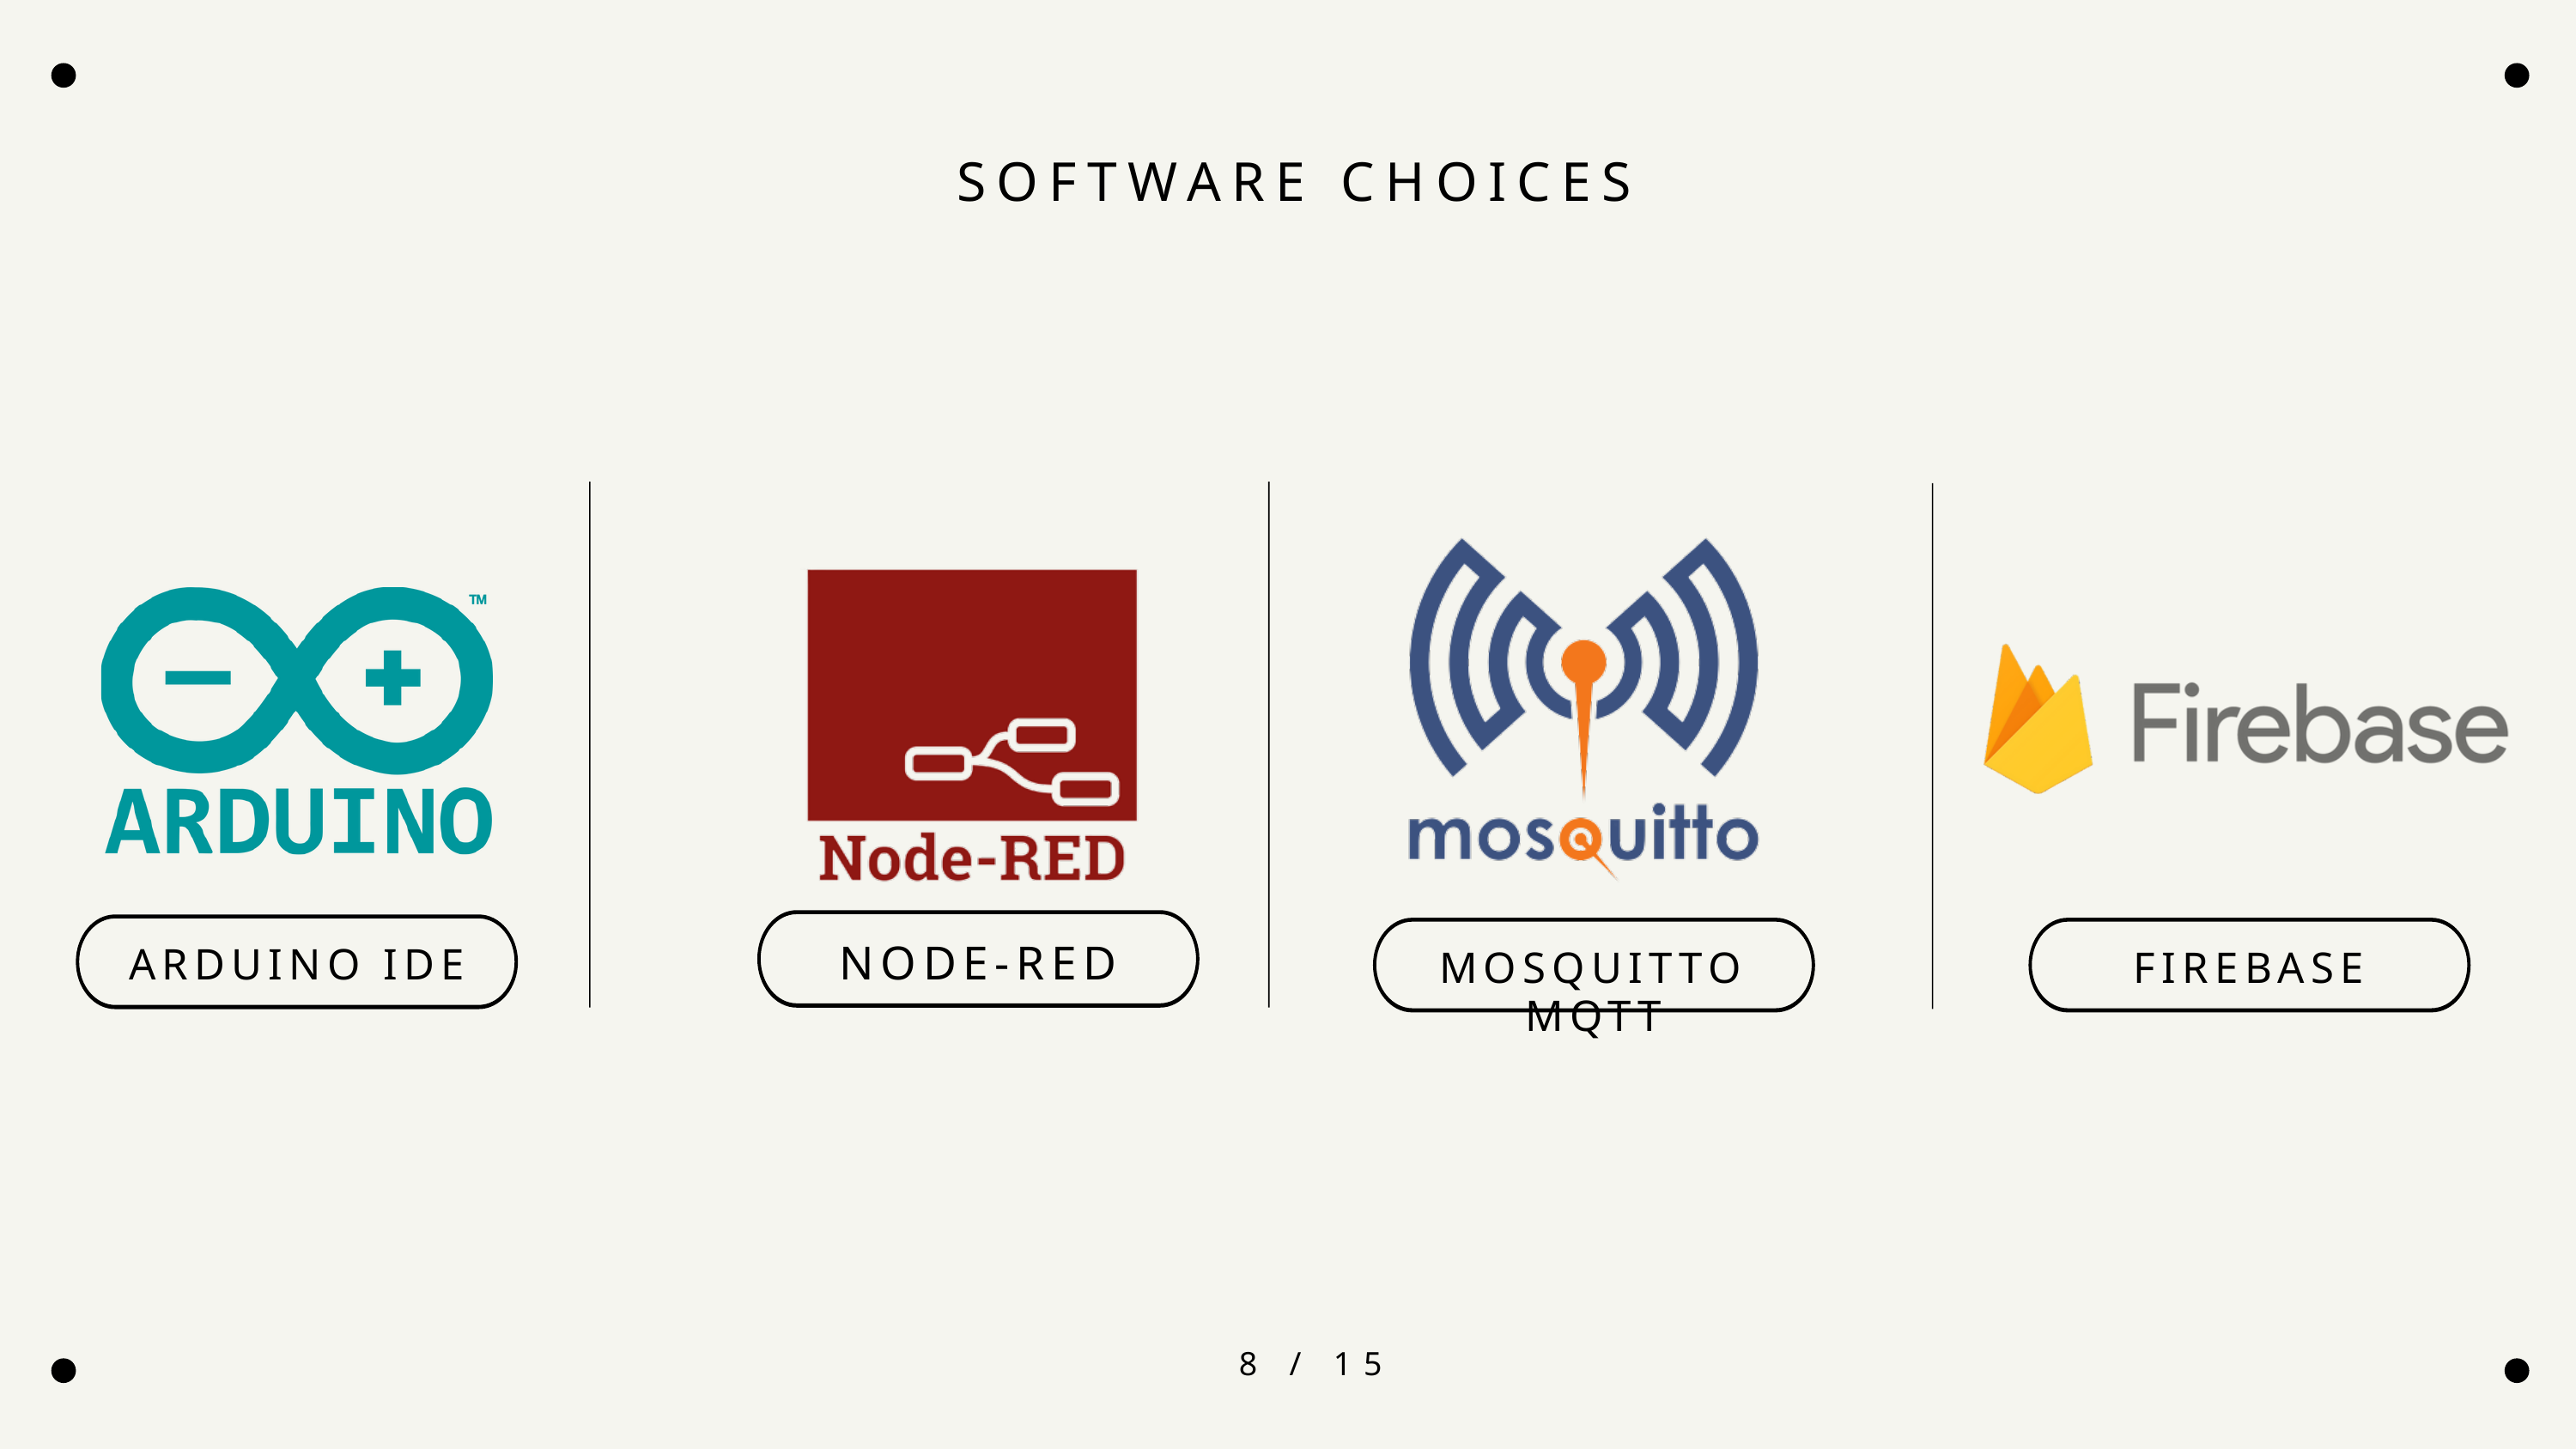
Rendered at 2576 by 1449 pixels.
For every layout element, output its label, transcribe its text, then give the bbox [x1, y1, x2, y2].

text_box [2028, 917, 2471, 1011]
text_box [51, 1358, 76, 1384]
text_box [1372, 917, 1815, 1011]
text_box [1964, 530, 2536, 911]
text_box [746, 508, 1211, 960]
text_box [76, 913, 519, 1008]
text_box SOFTWARE CHOICES [401, 136, 2189, 212]
text_box [1366, 510, 1822, 911]
text_box 8 / 15 [1129, 1345, 1492, 1383]
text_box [756, 910, 1200, 1008]
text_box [2504, 63, 2530, 88]
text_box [2504, 1358, 2530, 1384]
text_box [51, 63, 76, 88]
text_box [100, 587, 493, 855]
